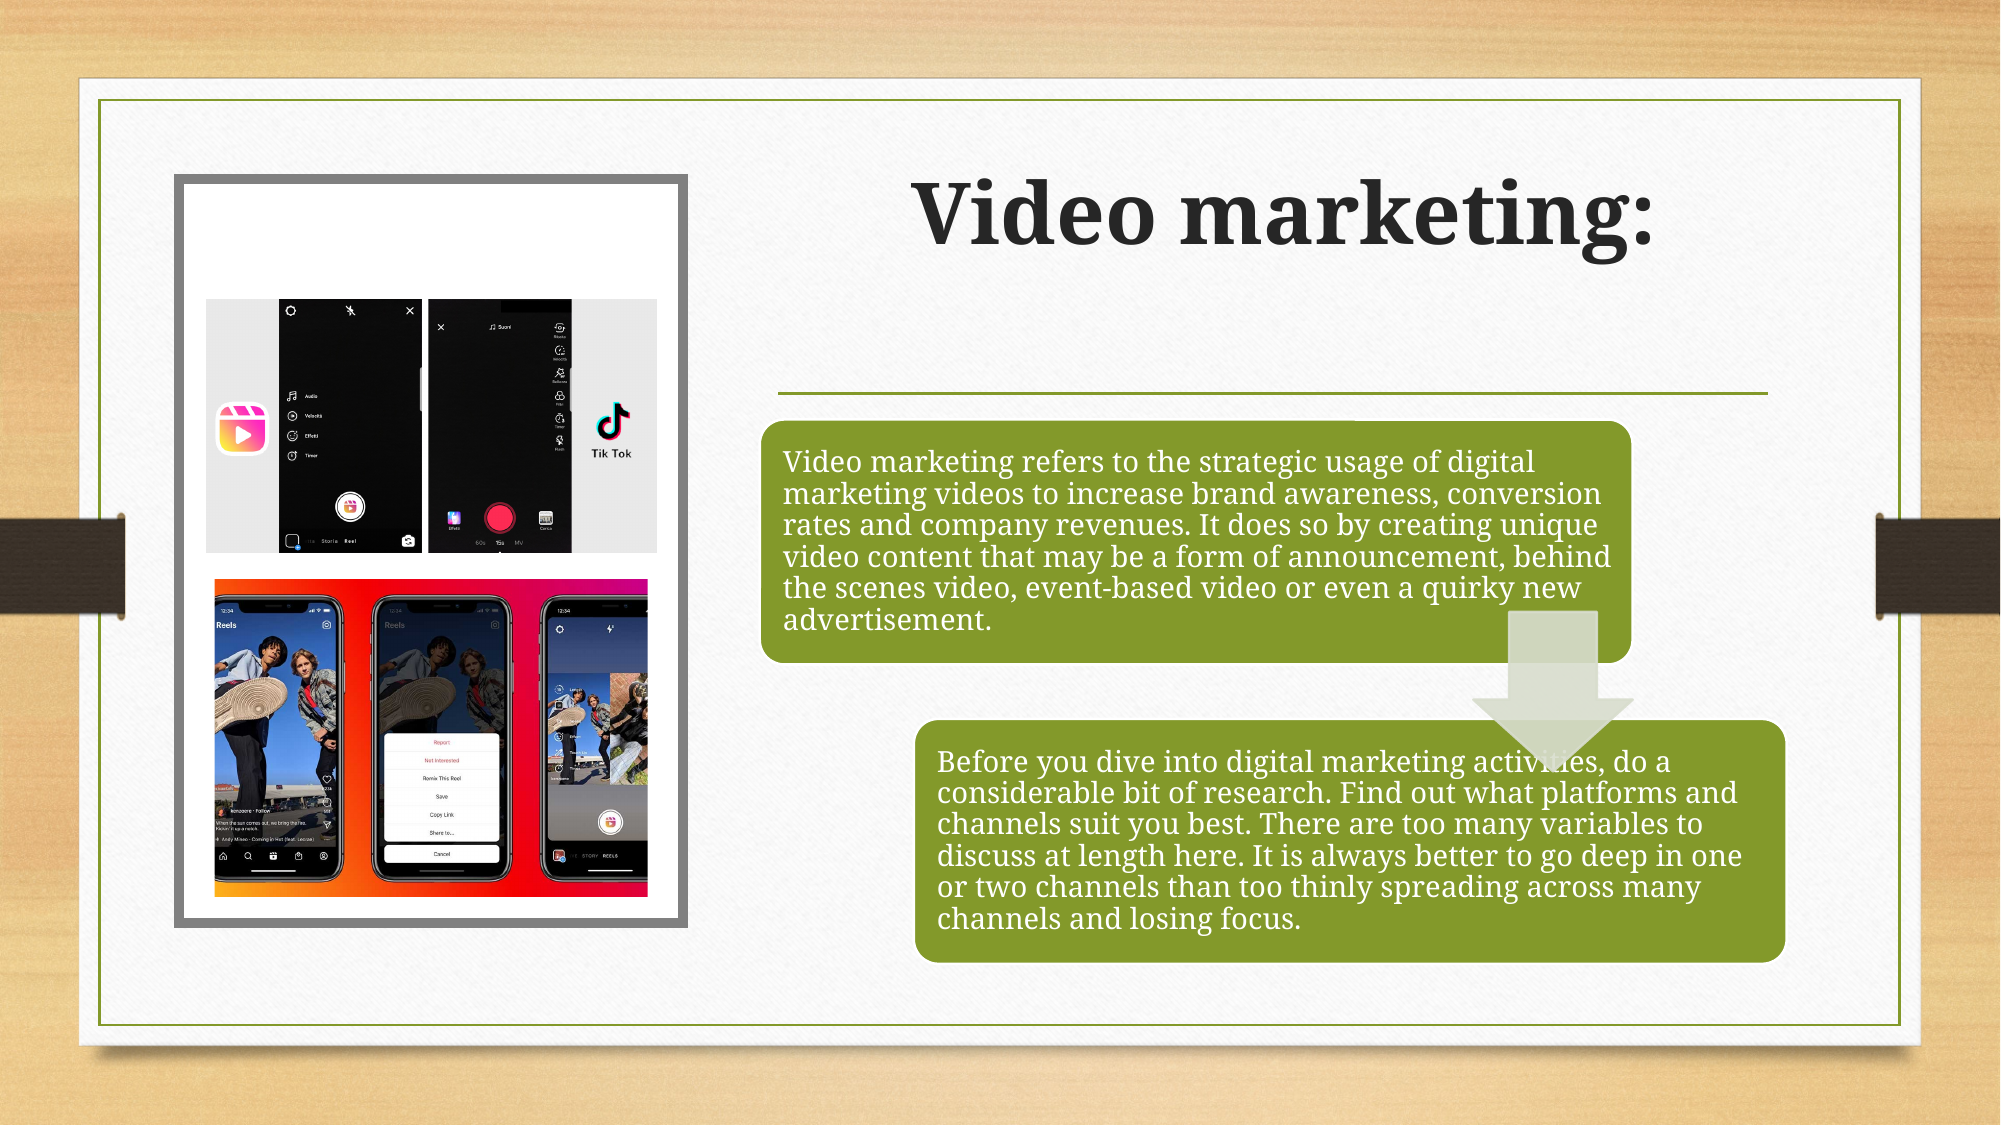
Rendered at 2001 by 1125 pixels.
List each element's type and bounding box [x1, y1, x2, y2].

picture [205, 299, 657, 553]
text_box [0, 0, 2000, 1125]
text_box [759, 419, 1787, 965]
picture [214, 579, 648, 897]
